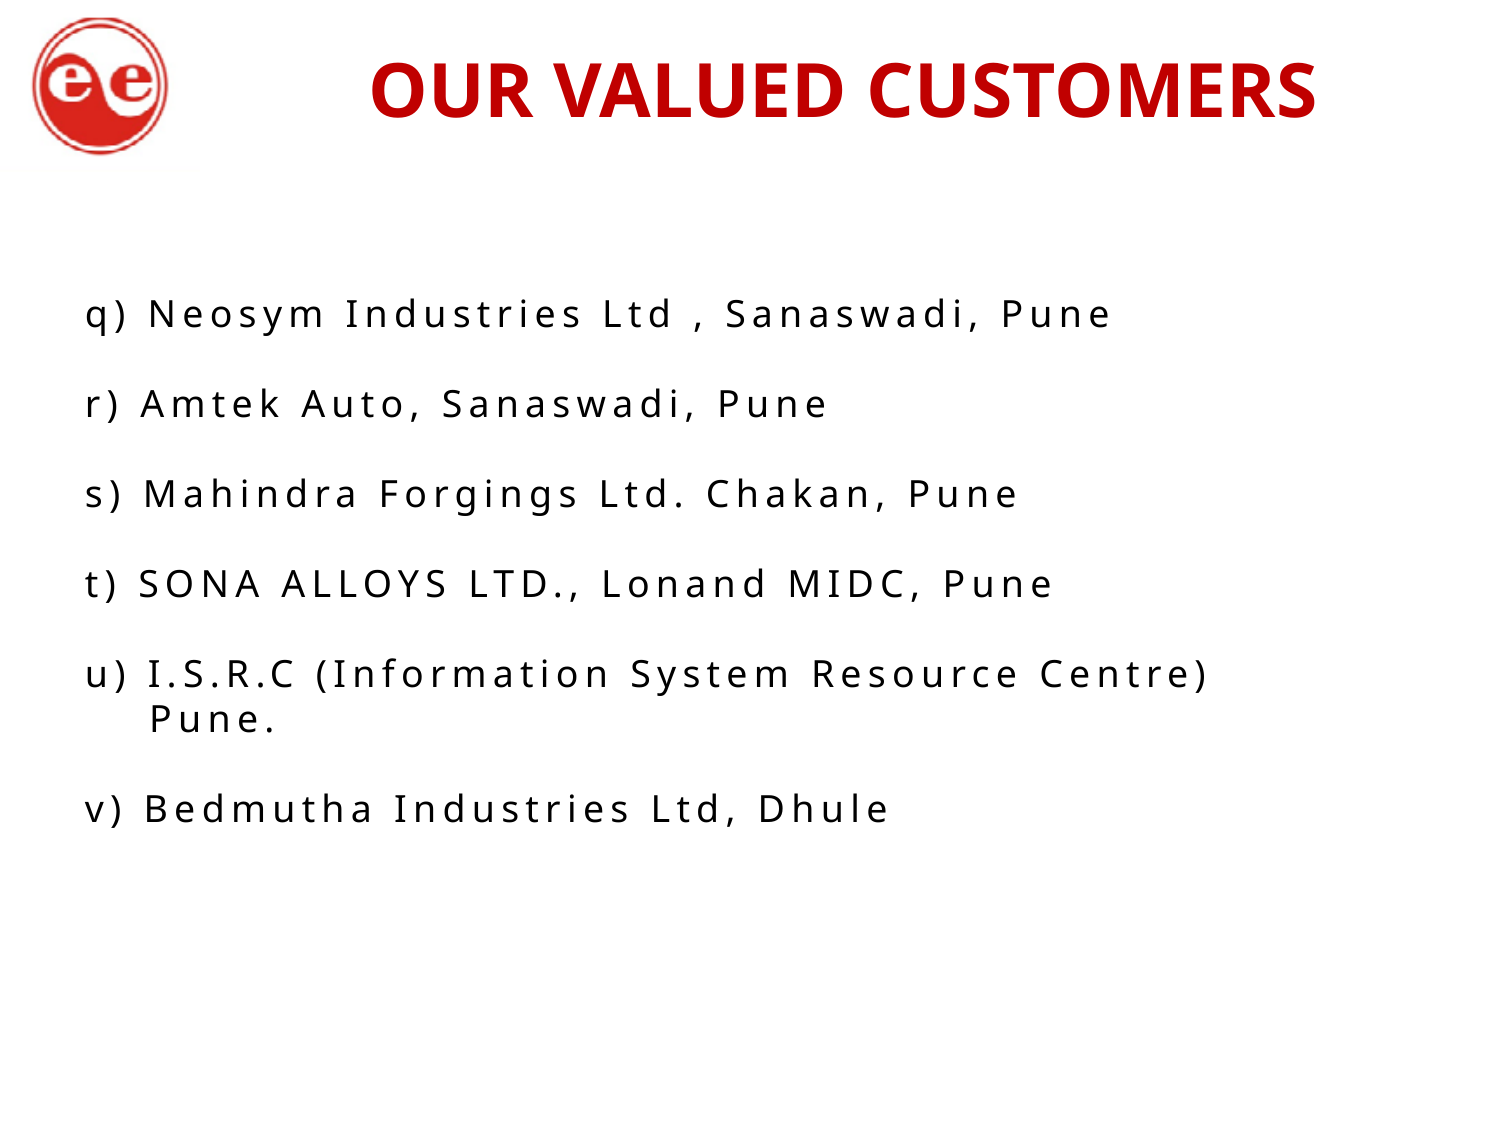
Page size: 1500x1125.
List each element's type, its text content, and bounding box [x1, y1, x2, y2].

text_box q) Neosym Industries Ltd , Sanaswadi, Pune r) Amtek Auto, Sanaswadi, Pune s) Mahindra Forgings Ltd. Chakan, Pune t) SONA ALLOYS LTD., Lonand MIDC, Pune u) I.S.R.C (Information System Resource Centre) Pune. v) Bedmutha Industries Ltd, Dhule [70, 282, 1442, 927]
text_box OUR VALUED CUSTOMERS [353, 35, 1333, 140]
picture [0, 0, 200, 172]
